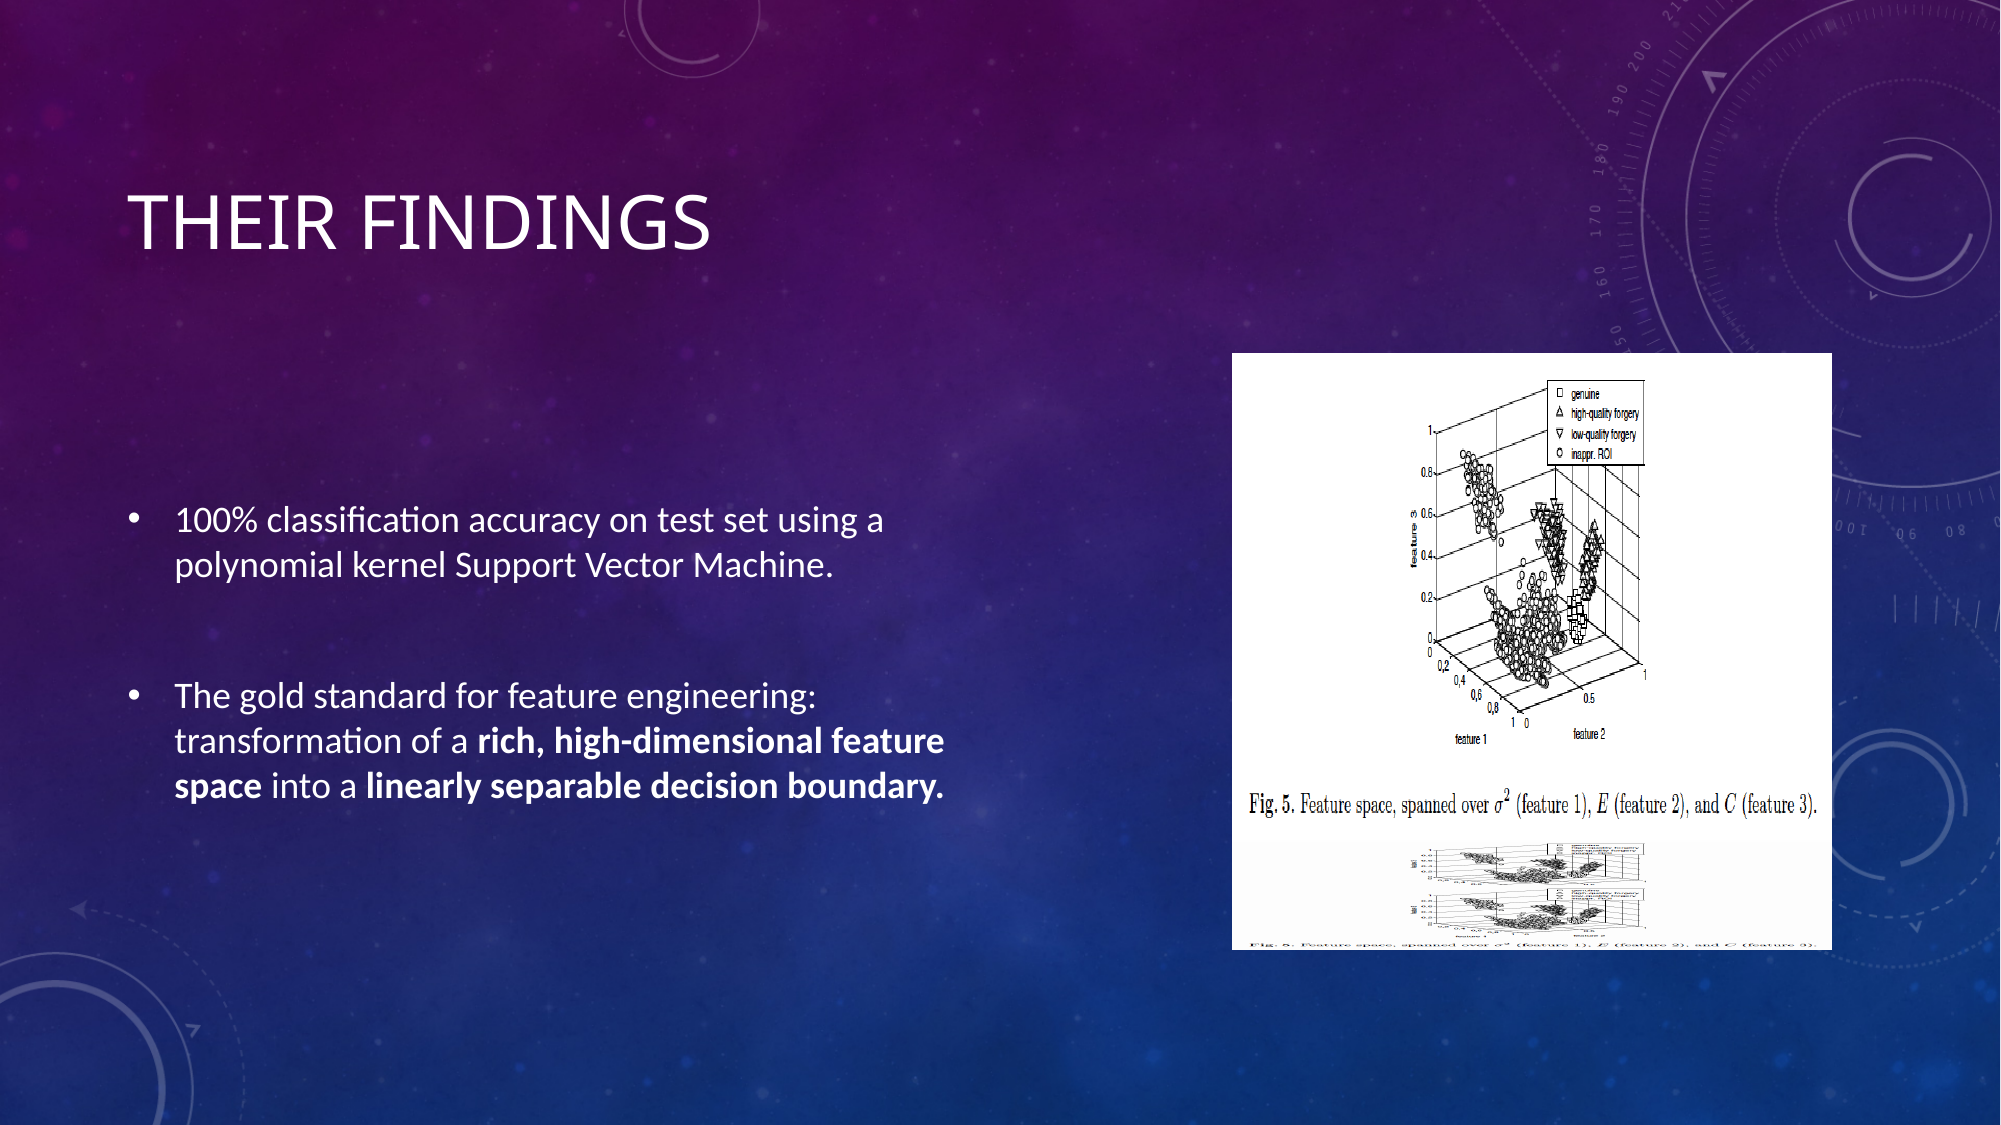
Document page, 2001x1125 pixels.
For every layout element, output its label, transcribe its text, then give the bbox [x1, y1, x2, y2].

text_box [1232, 353, 1832, 951]
list 100% classification accuracy on test set using a polynomial kernel Support Vector Machine. The gold standard for feature engineering: transformation of a rich, high-dimensional feature space into a linearly separable decision boundary. [112, 351, 1014, 950]
picture [0, 0, 2001, 1125]
title THEIR FINDINGS [112, 99, 1775, 339]
